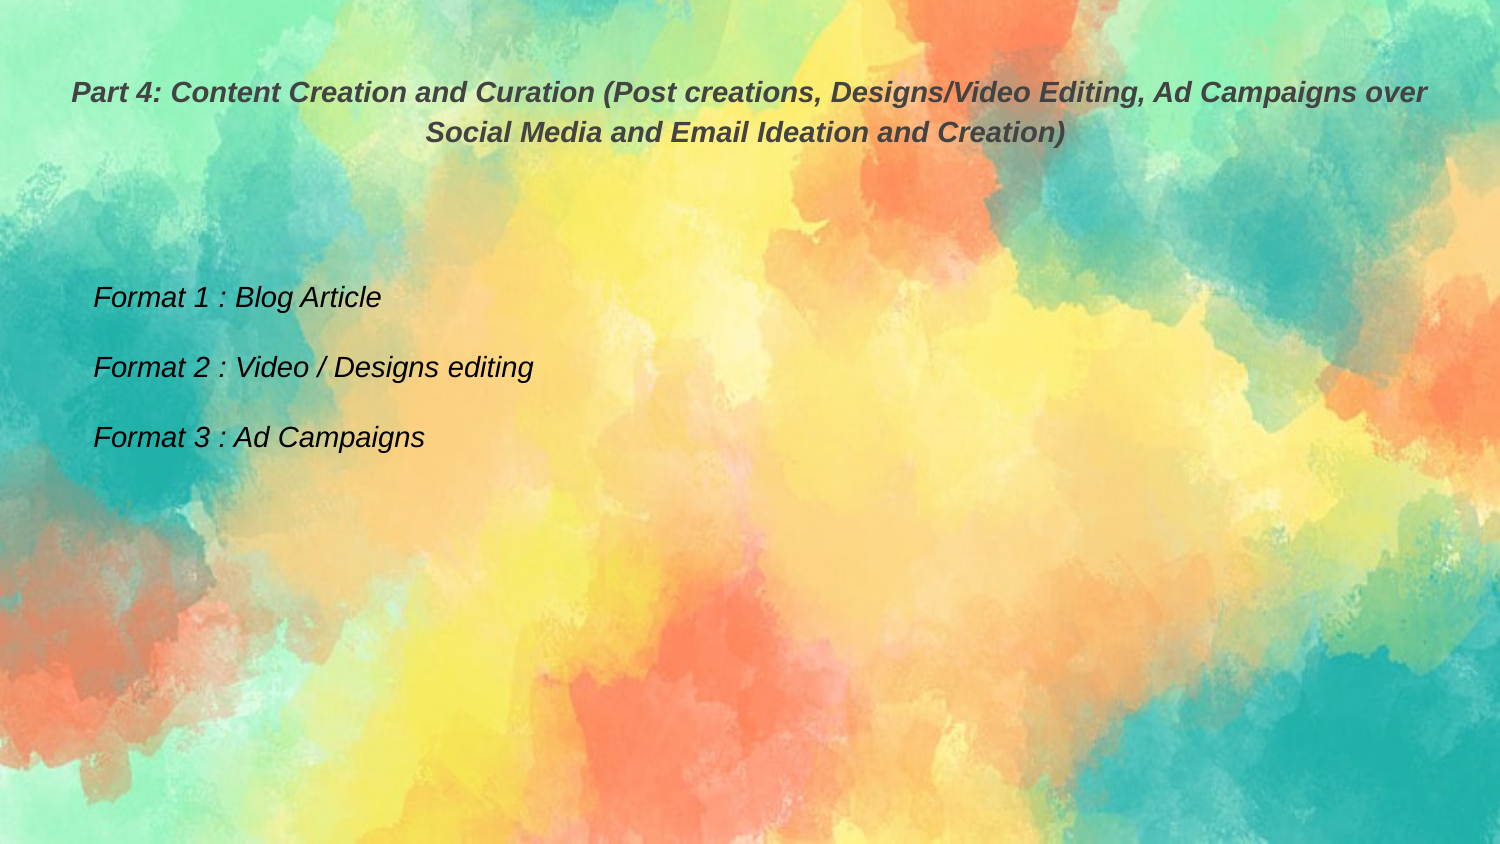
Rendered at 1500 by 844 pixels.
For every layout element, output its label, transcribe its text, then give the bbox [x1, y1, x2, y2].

text_box Format 1 : Blog Article Format 2 : Video / Designs editing Format 3 : Ad Campaigns [78, 228, 1422, 503]
picture [0, 0, 1500, 844]
text_box Part 4: Content Creation and Curation (Post creations, Designs/Video Editing, Ad Campaigns over Social Media and Email Ideation and Creation) [29, 53, 1471, 164]
